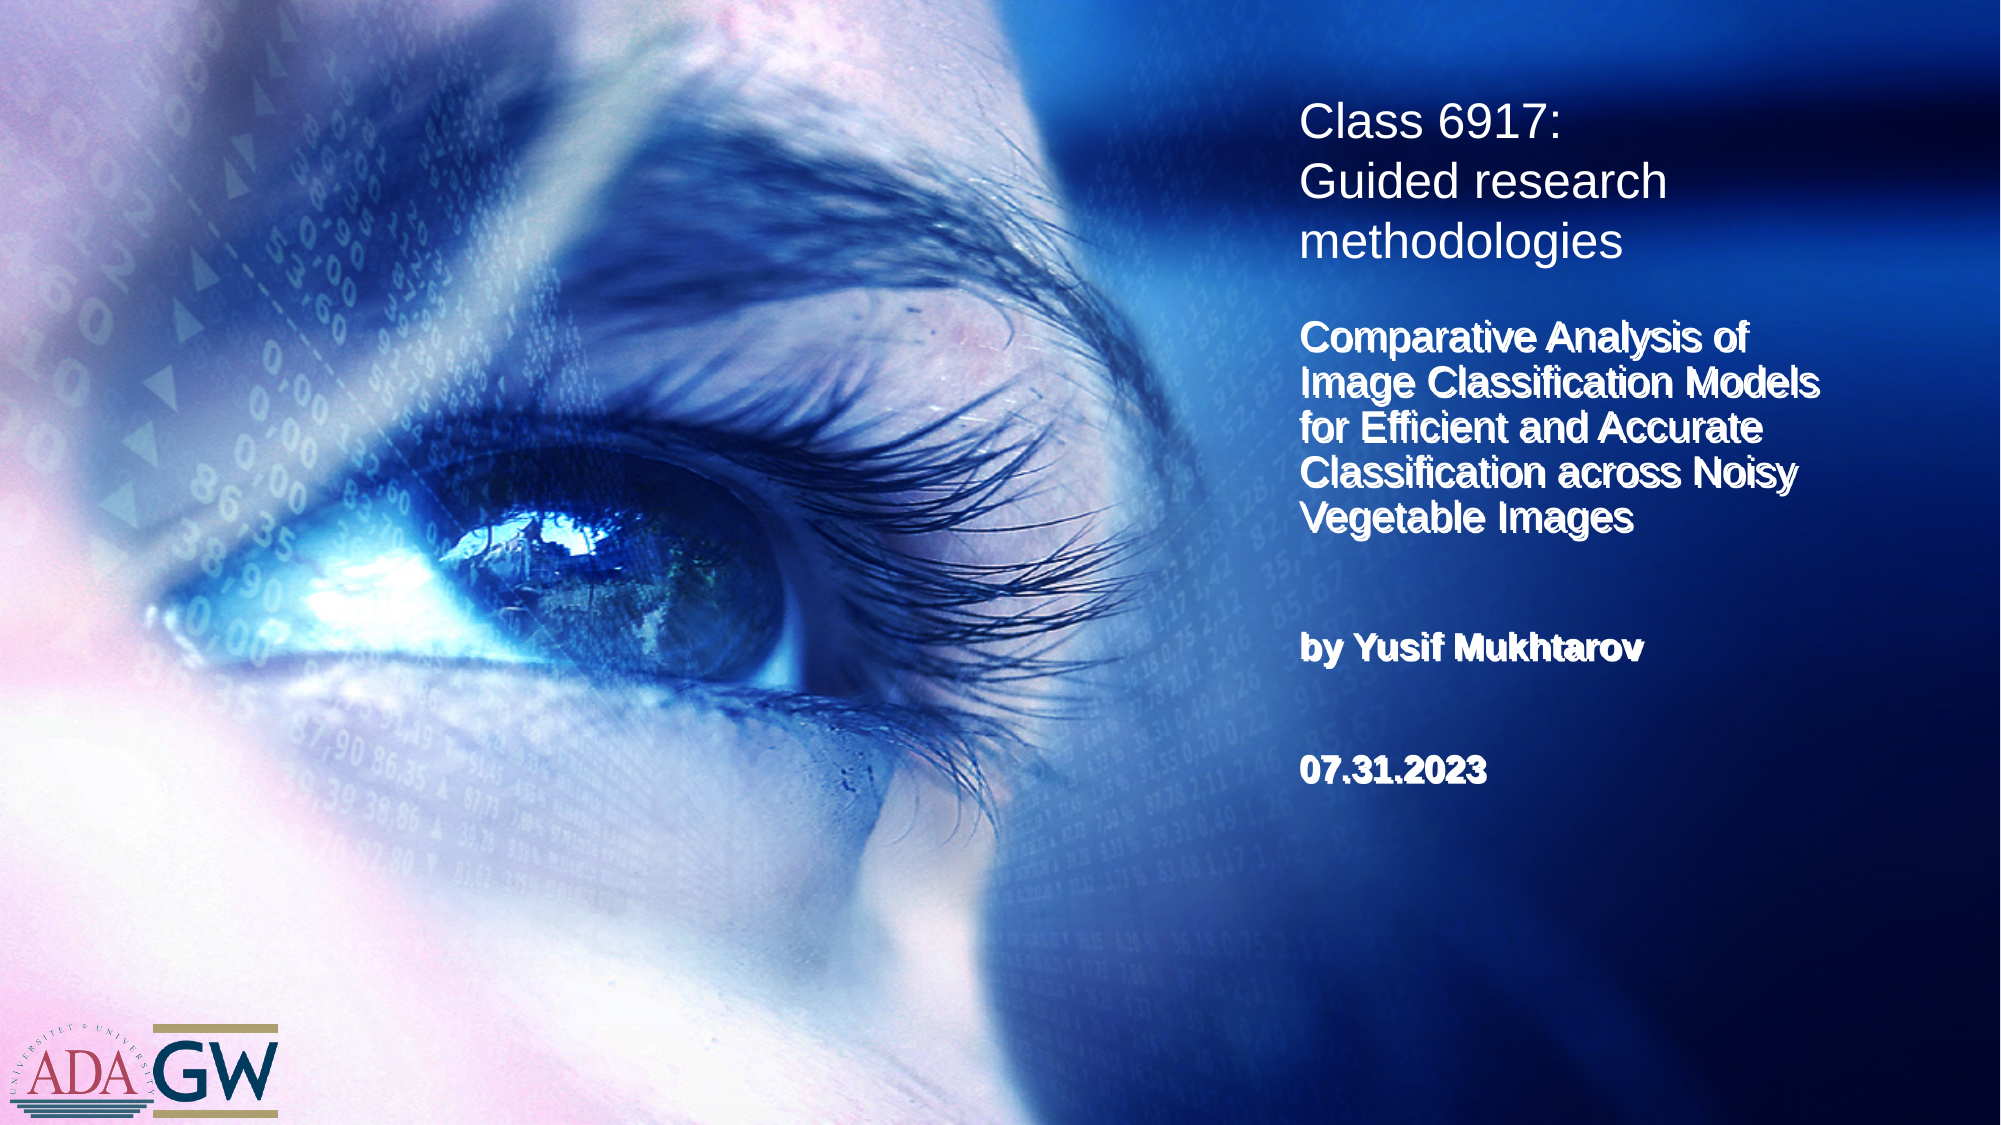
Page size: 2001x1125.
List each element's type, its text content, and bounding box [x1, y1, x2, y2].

title Comparative Analysis of Image Classification Models for Efficient and Accurate Classification across Noisy Vegetable Images [1284, 307, 1865, 600]
picture [0, 0, 2001, 1125]
subtitle by Yusif Mukhtarov 07.31.2023 [1284, 619, 1804, 691]
text_box Class 6917: Guided research methodologies [1284, 81, 1984, 276]
